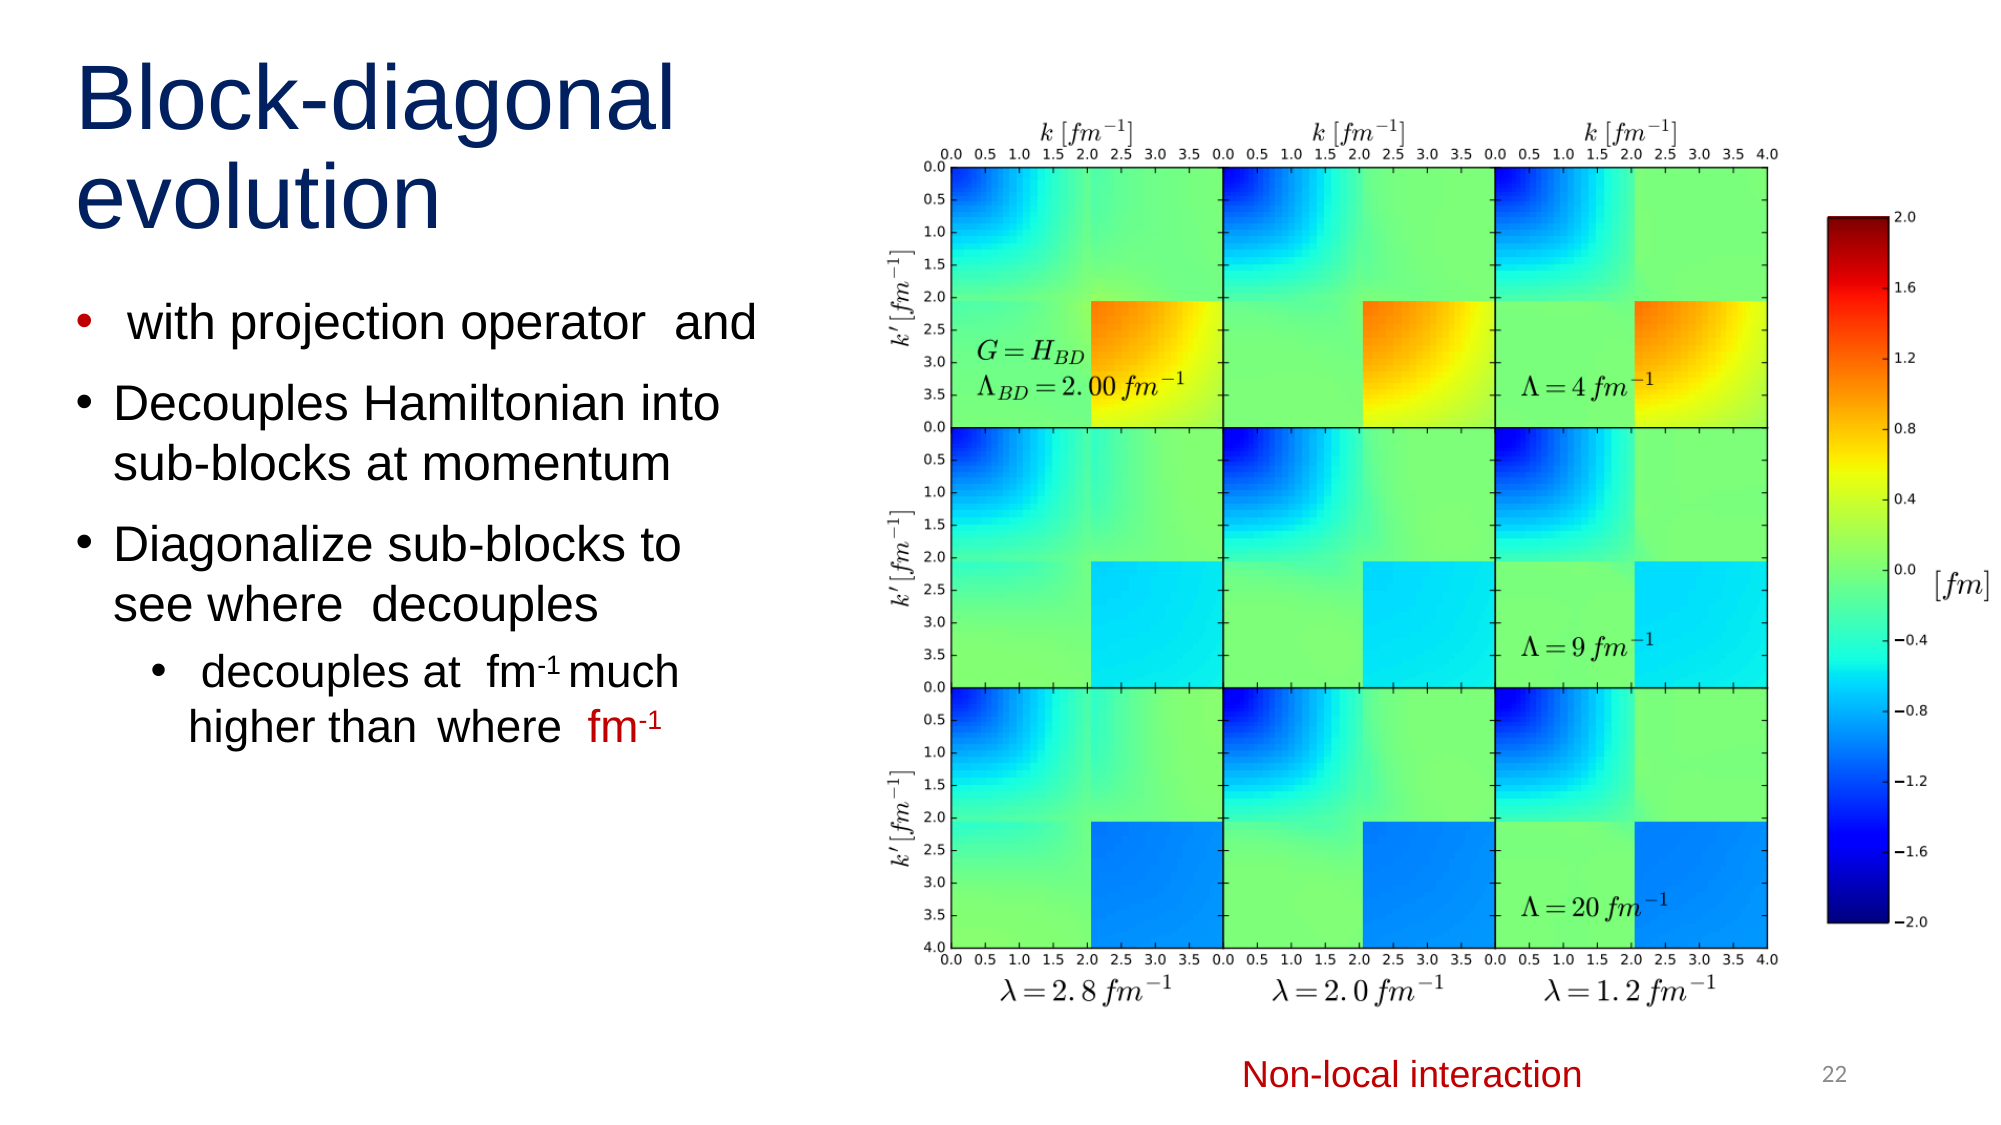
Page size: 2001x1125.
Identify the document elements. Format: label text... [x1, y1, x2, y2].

text_box Block-diagonal evolution [60, 16, 875, 283]
slide_number 22 [1598, 1042, 1863, 1103]
text_box Non-local interaction [1227, 1042, 1598, 1103]
picture [877, 109, 2000, 1016]
